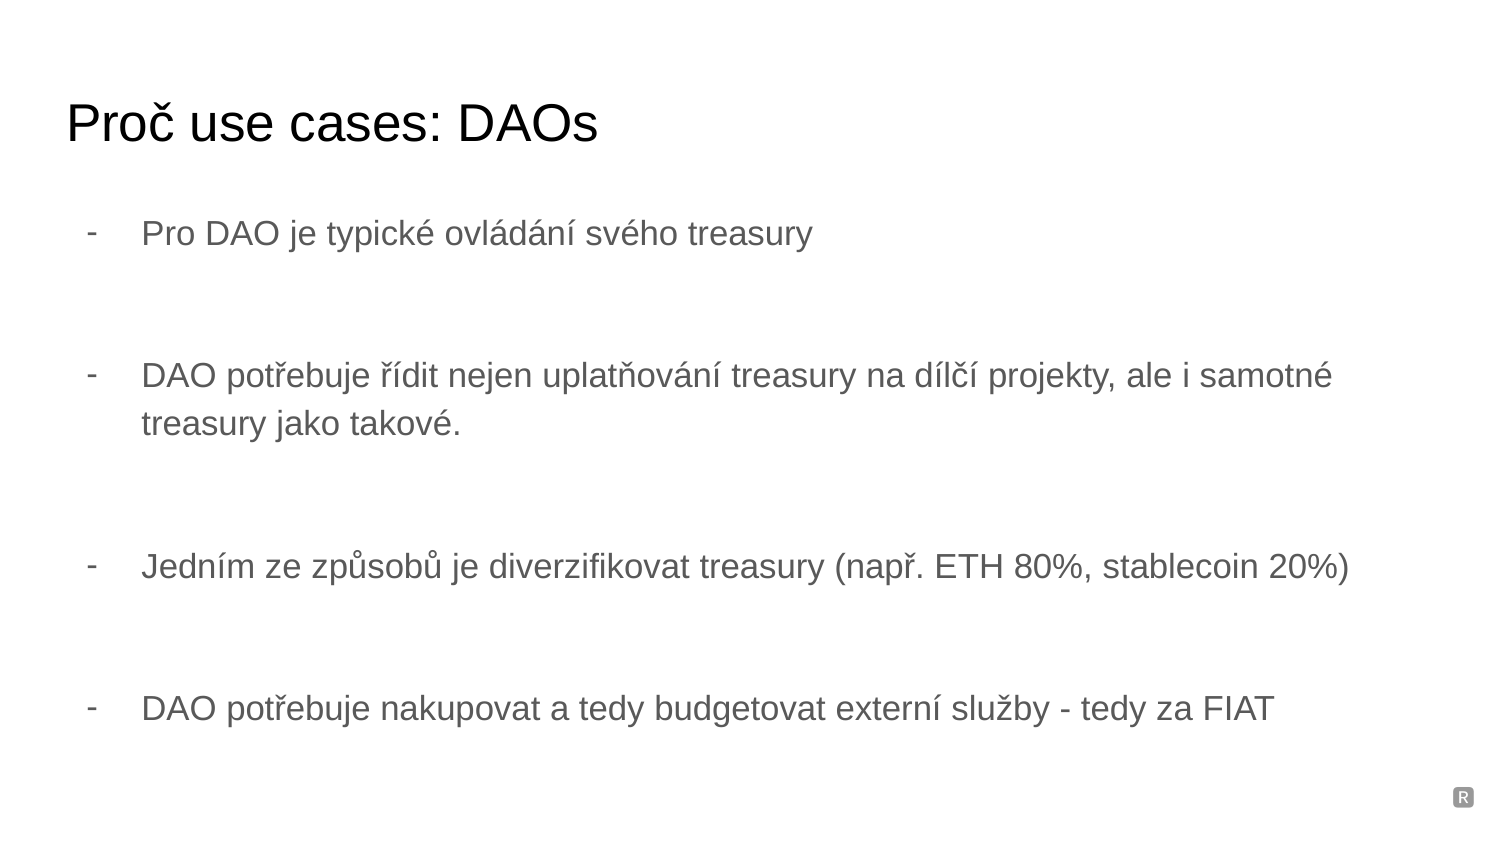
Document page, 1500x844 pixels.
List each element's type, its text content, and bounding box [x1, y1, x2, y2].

title Proč use cases: DAOs [51, 72, 1449, 167]
list Pro DAO je typické ovládání svého treasury DAO potřebuje řídit nejen uplatňování treasury na dílčí projekty, ale i samotné treasury jako takové. Jedním ze způsobů je diverzifikovat treasury (např. ETH 80%, stablecoin 20%) DAO potřebuje nakupovat a tedy budgetovat externí služby - tedy za FIAT [51, 189, 1449, 750]
